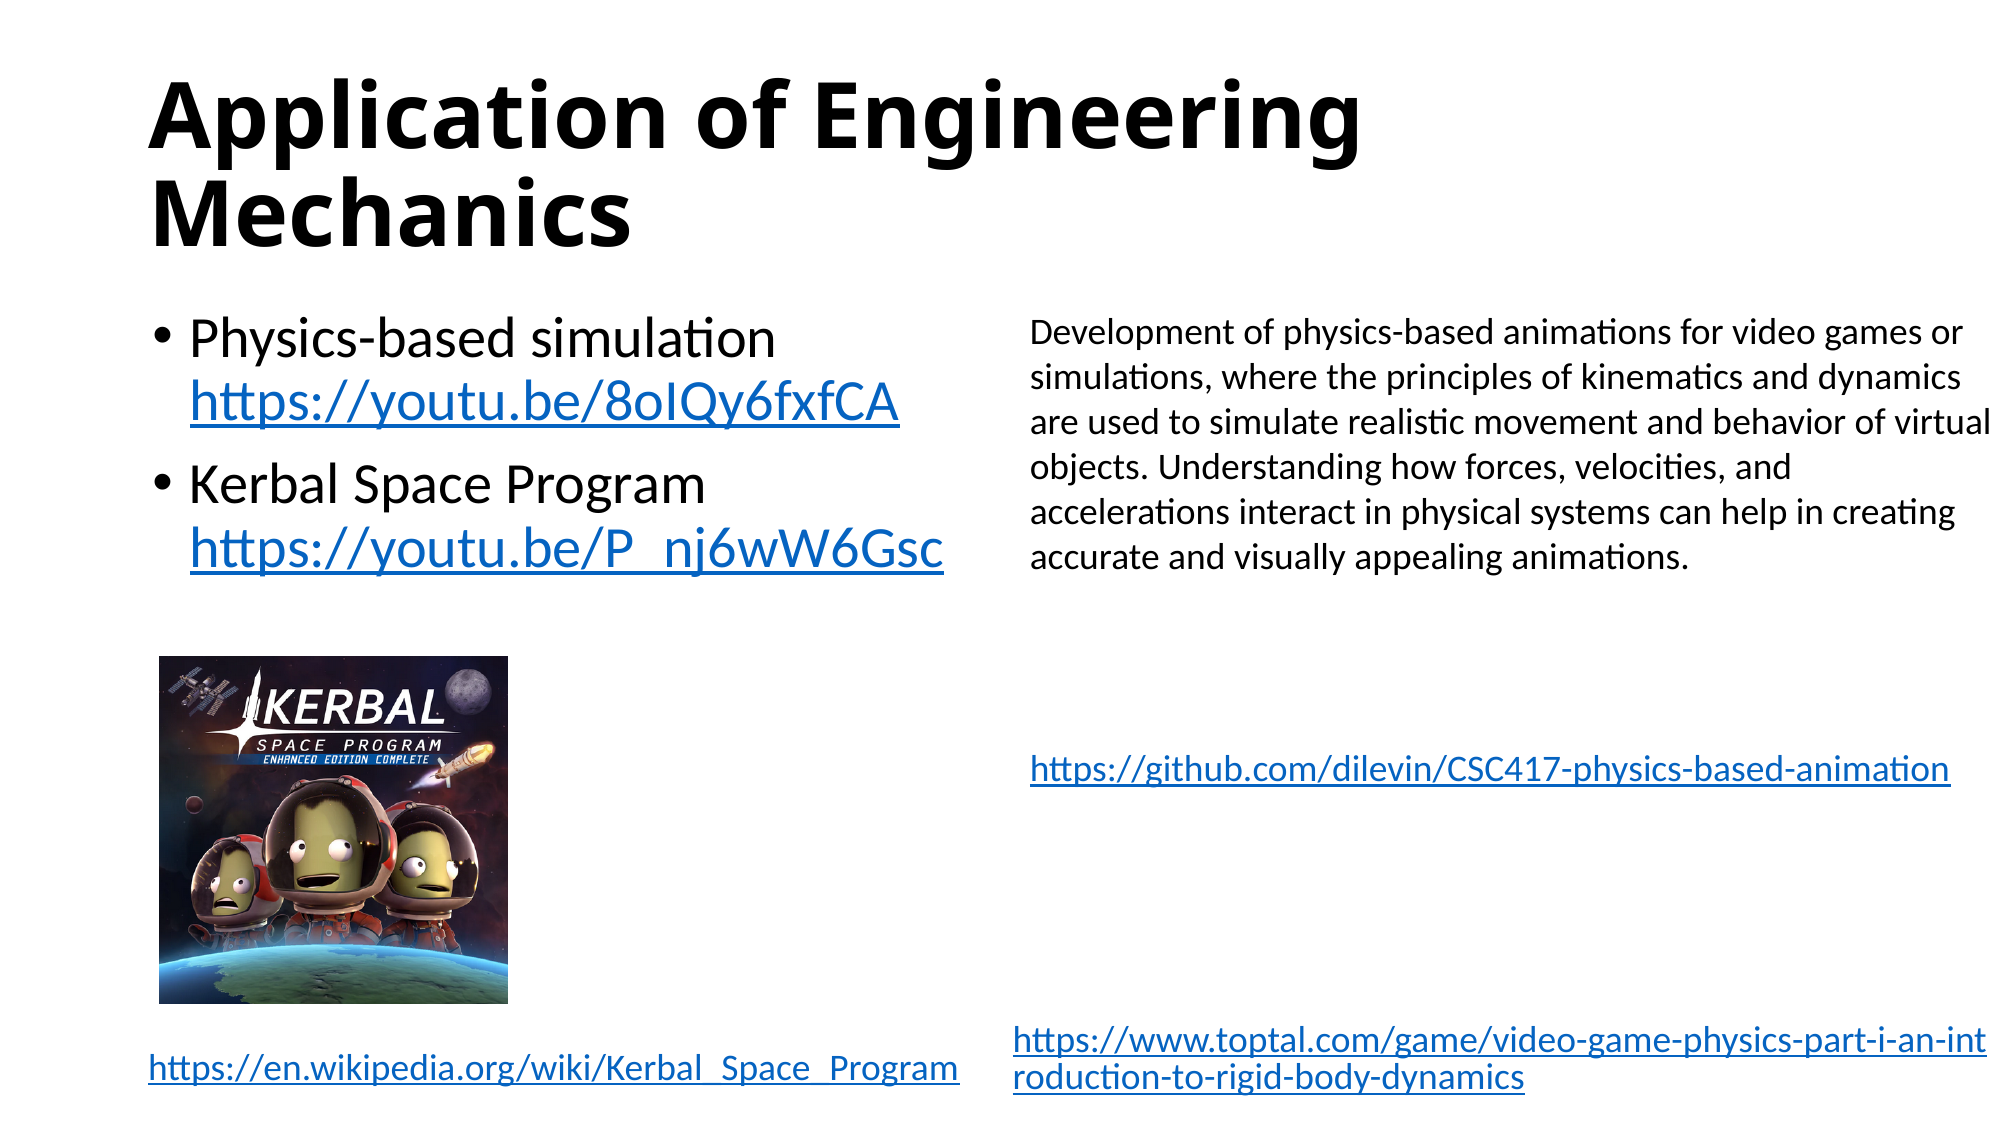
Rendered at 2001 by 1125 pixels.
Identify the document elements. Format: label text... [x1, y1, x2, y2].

text_box https://www.toptal.com/game/video-game-physics-part-i-an-introduction-to-rigid-body-dynamics [997, 1007, 2000, 1113]
list Physics-based simulation https://youtu.be/8oIQy6fxfCA Kerbal Space Program https://youtu.be/P_nj6wW6Gsc [137, 299, 972, 1014]
picture [159, 656, 508, 1004]
text_box Development of physics-based animations for video games or simulations, where the principles of kinematics and dynamics are used to simulate realistic movement and behavior of virtual objects. Understanding how forces, velocities, and accelerations interact in physical systems can help in creating accurate and visually appealing animations. [1014, 299, 2000, 585]
text_box https://github.com/dilevin/CSC417-physics-based-animation [1014, 736, 2000, 842]
text_box https://en.wikipedia.org/wiki/Kerbal_Space_Program [133, 1035, 1147, 1125]
title Application of Engineering Mechanics [133, 58, 1863, 278]
